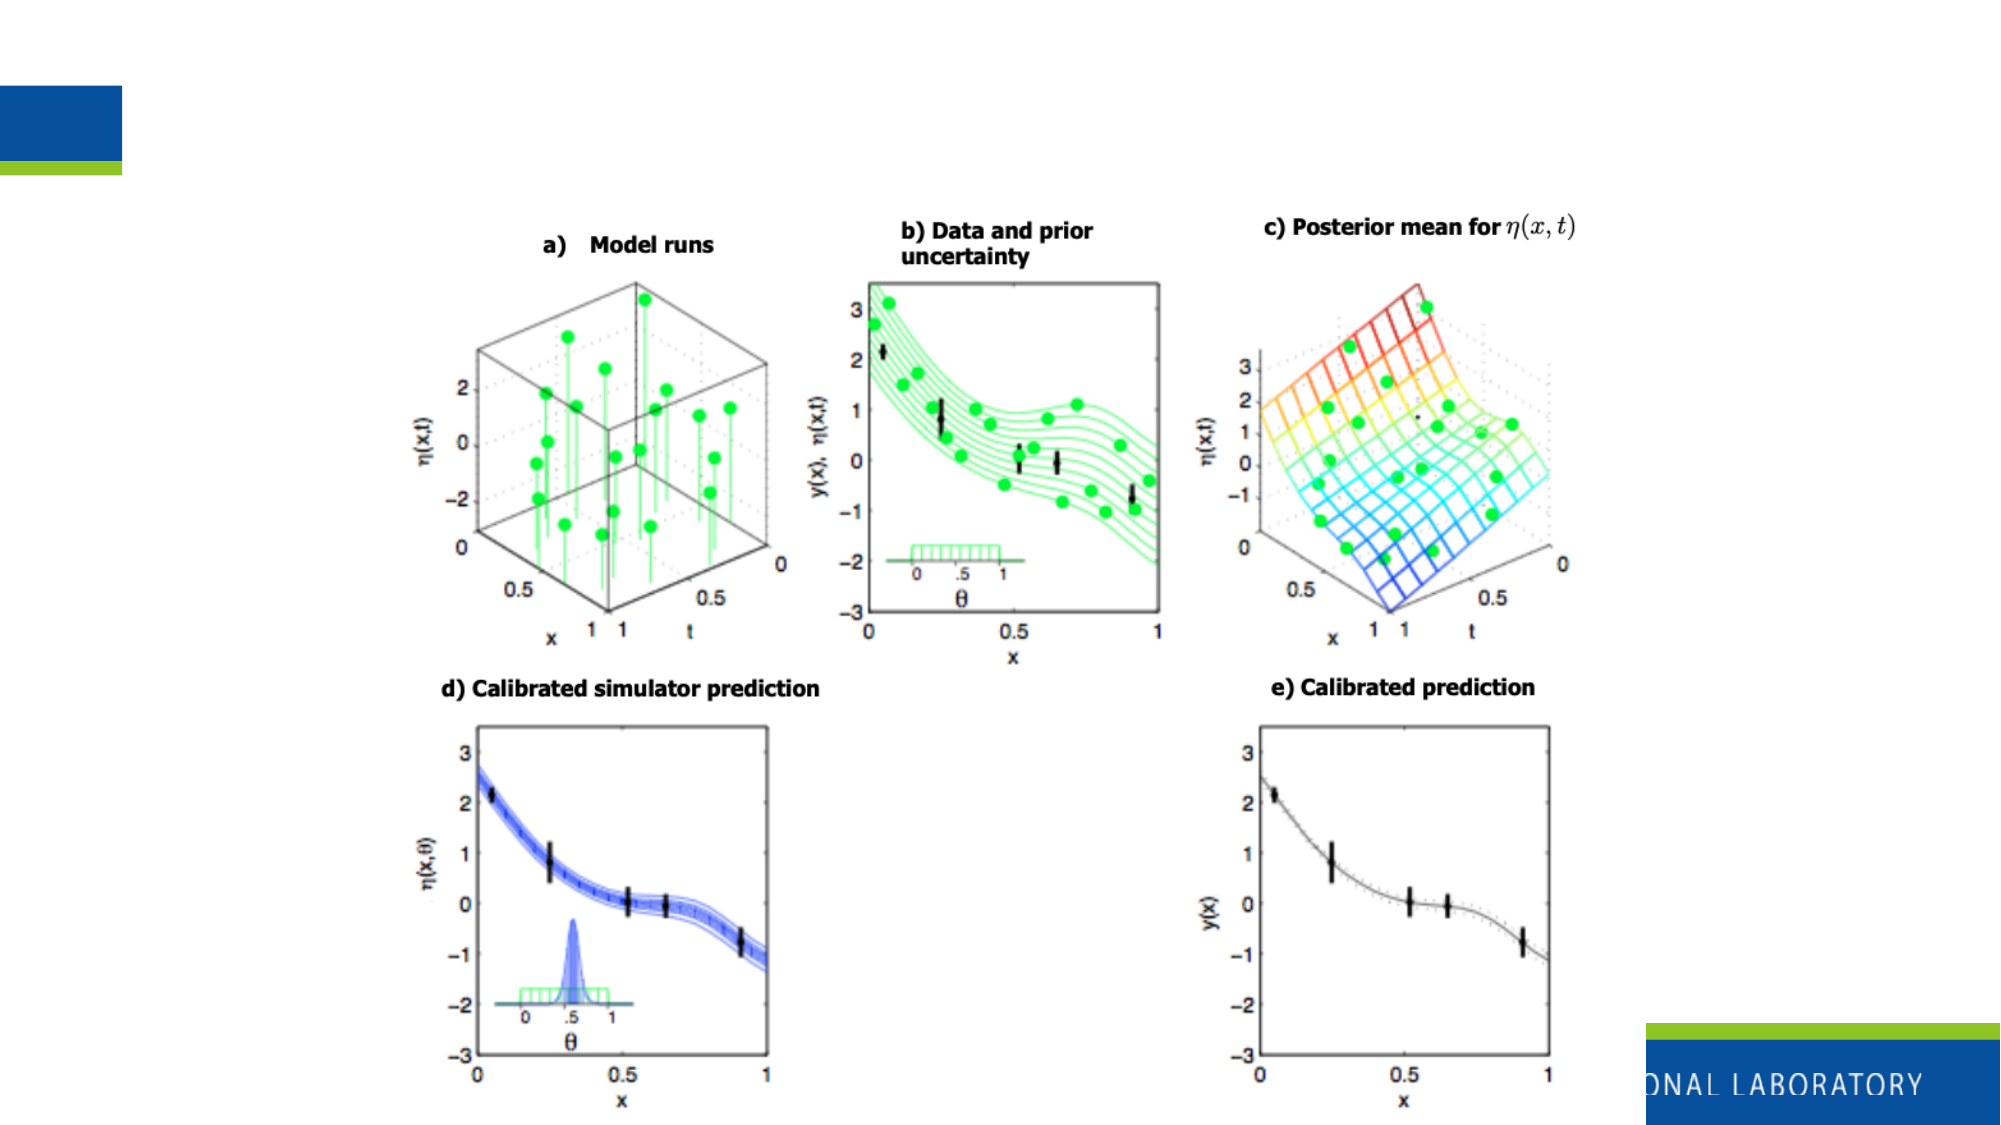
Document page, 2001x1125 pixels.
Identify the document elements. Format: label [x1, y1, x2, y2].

picture [370, 203, 1646, 1125]
